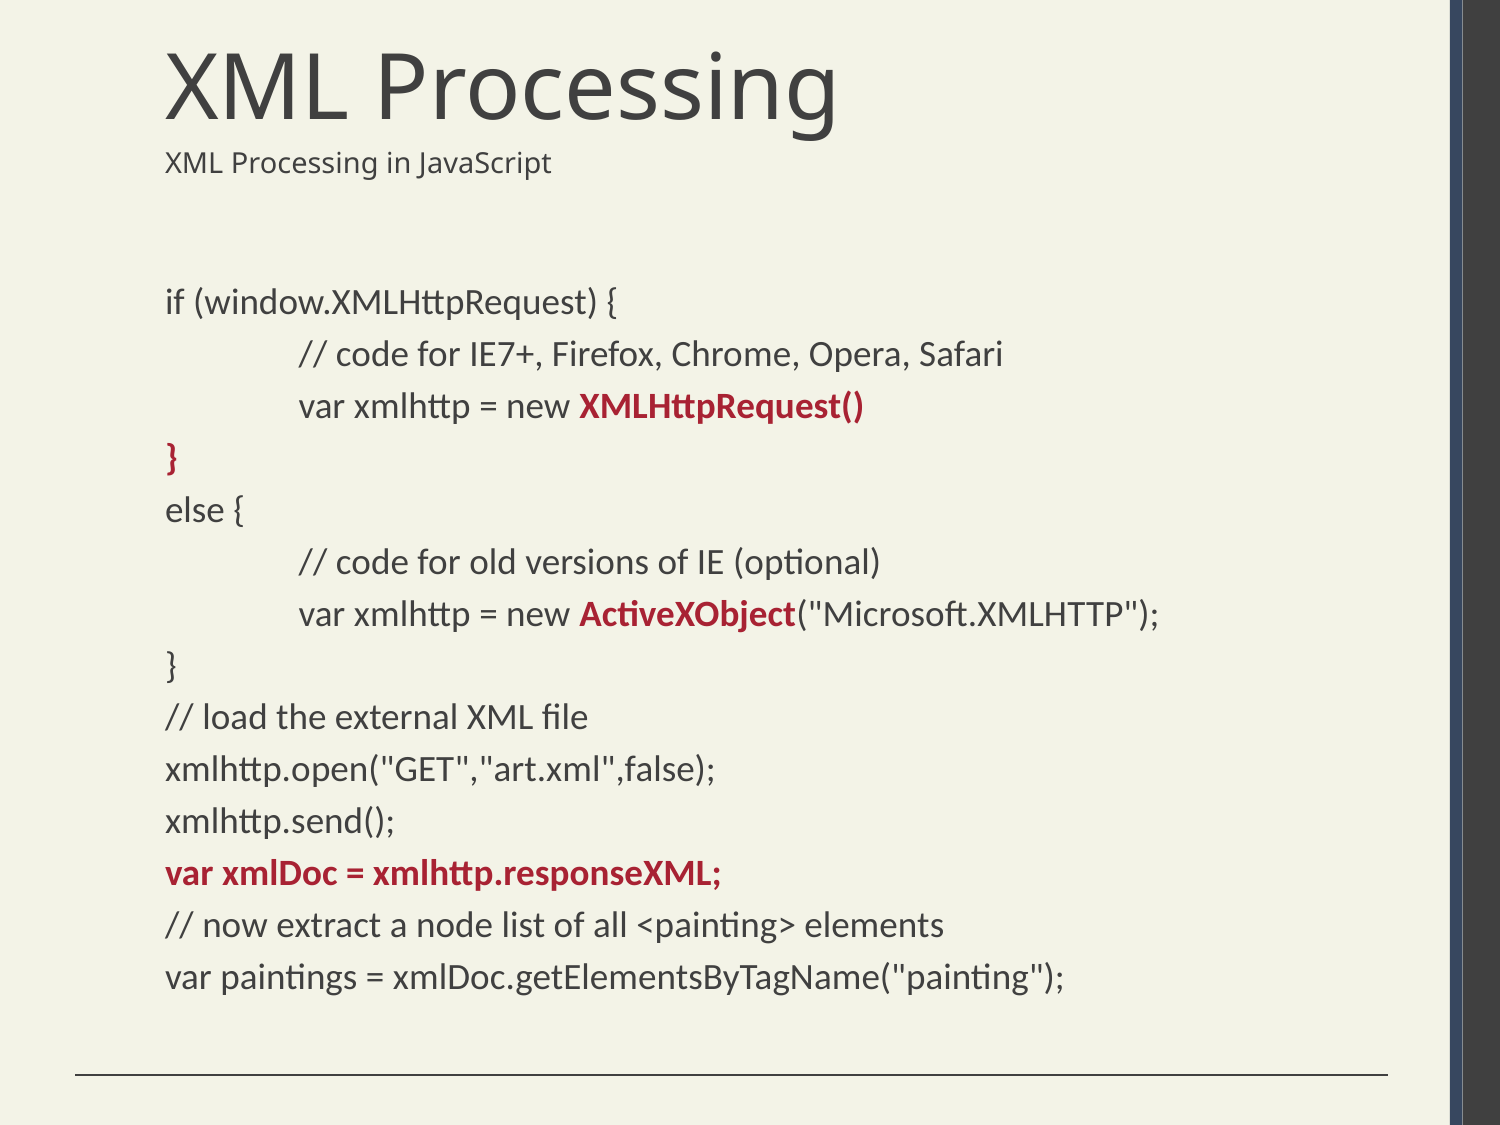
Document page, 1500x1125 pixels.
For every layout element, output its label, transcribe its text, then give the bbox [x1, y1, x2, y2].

list if (window.XMLHttpRequest) { // code for IE7+, Firefox, Chrome, Opera, Safari var xmlhttp = new XMLHttpRequest() } else { // code for old versions of IE (optional) var xmlhttp = new ActiveXObject("Microsoft.XMLHTTP"); } // load the external XML file xmlhttp.open("GET","art.xml",false); xmlhttp.send(); var xmlDoc = xmlhttp.responseXML; // now extract a node list of all <painting> elements var paintings = xmlDoc.getElementsByTagName("painting"); [150, 270, 1388, 1013]
title XML Processing [150, 20, 1425, 188]
list XML Processing in JavaScript [150, 137, 1200, 188]
